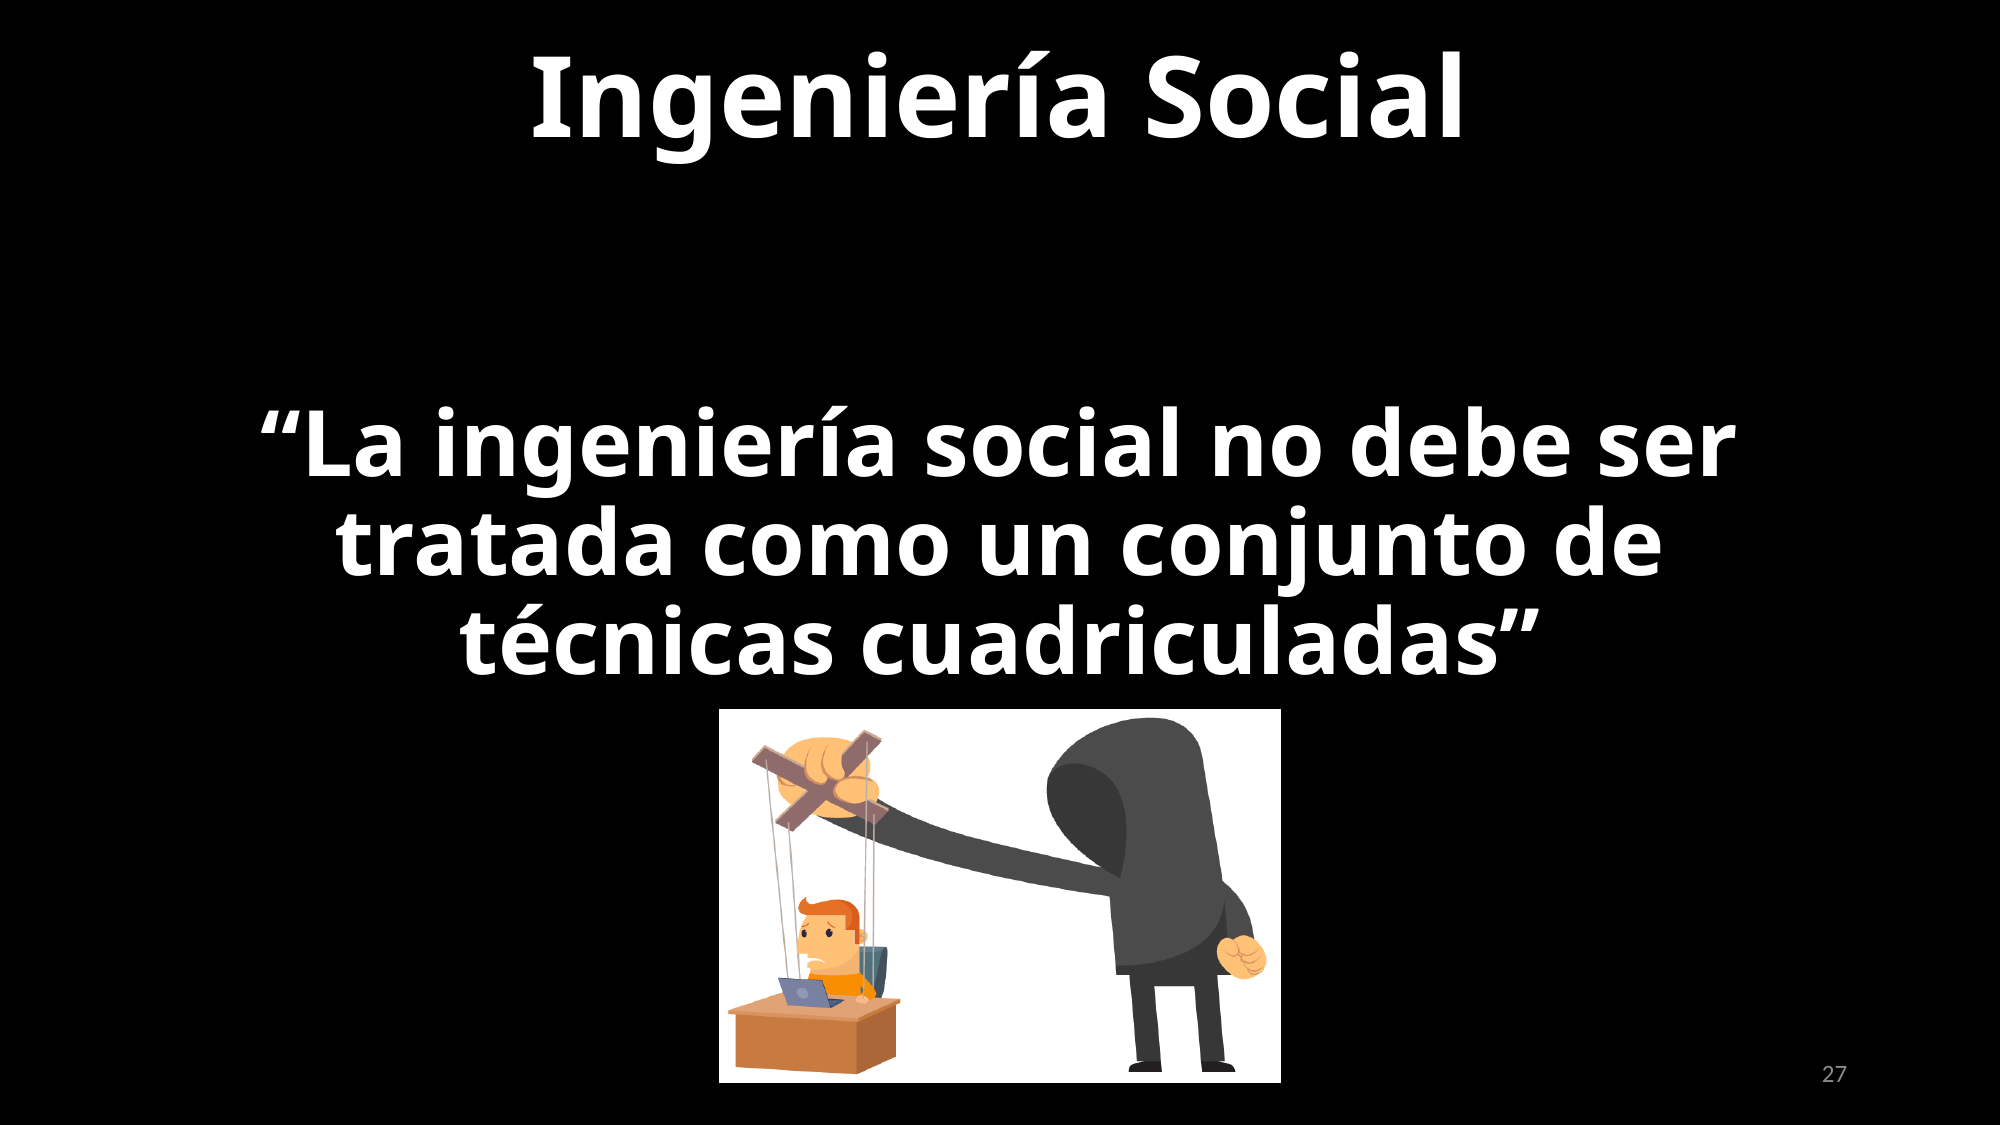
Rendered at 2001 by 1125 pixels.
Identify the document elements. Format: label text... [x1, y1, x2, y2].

list “La ingeniería social no debe ser tratada como un conjunto de técnicas cuadriculadas” [137, 168, 1863, 883]
picture [719, 709, 1281, 1083]
slide_number 27 [1412, 1042, 1863, 1103]
text_box Ingeniería Social [0, 17, 2000, 167]
